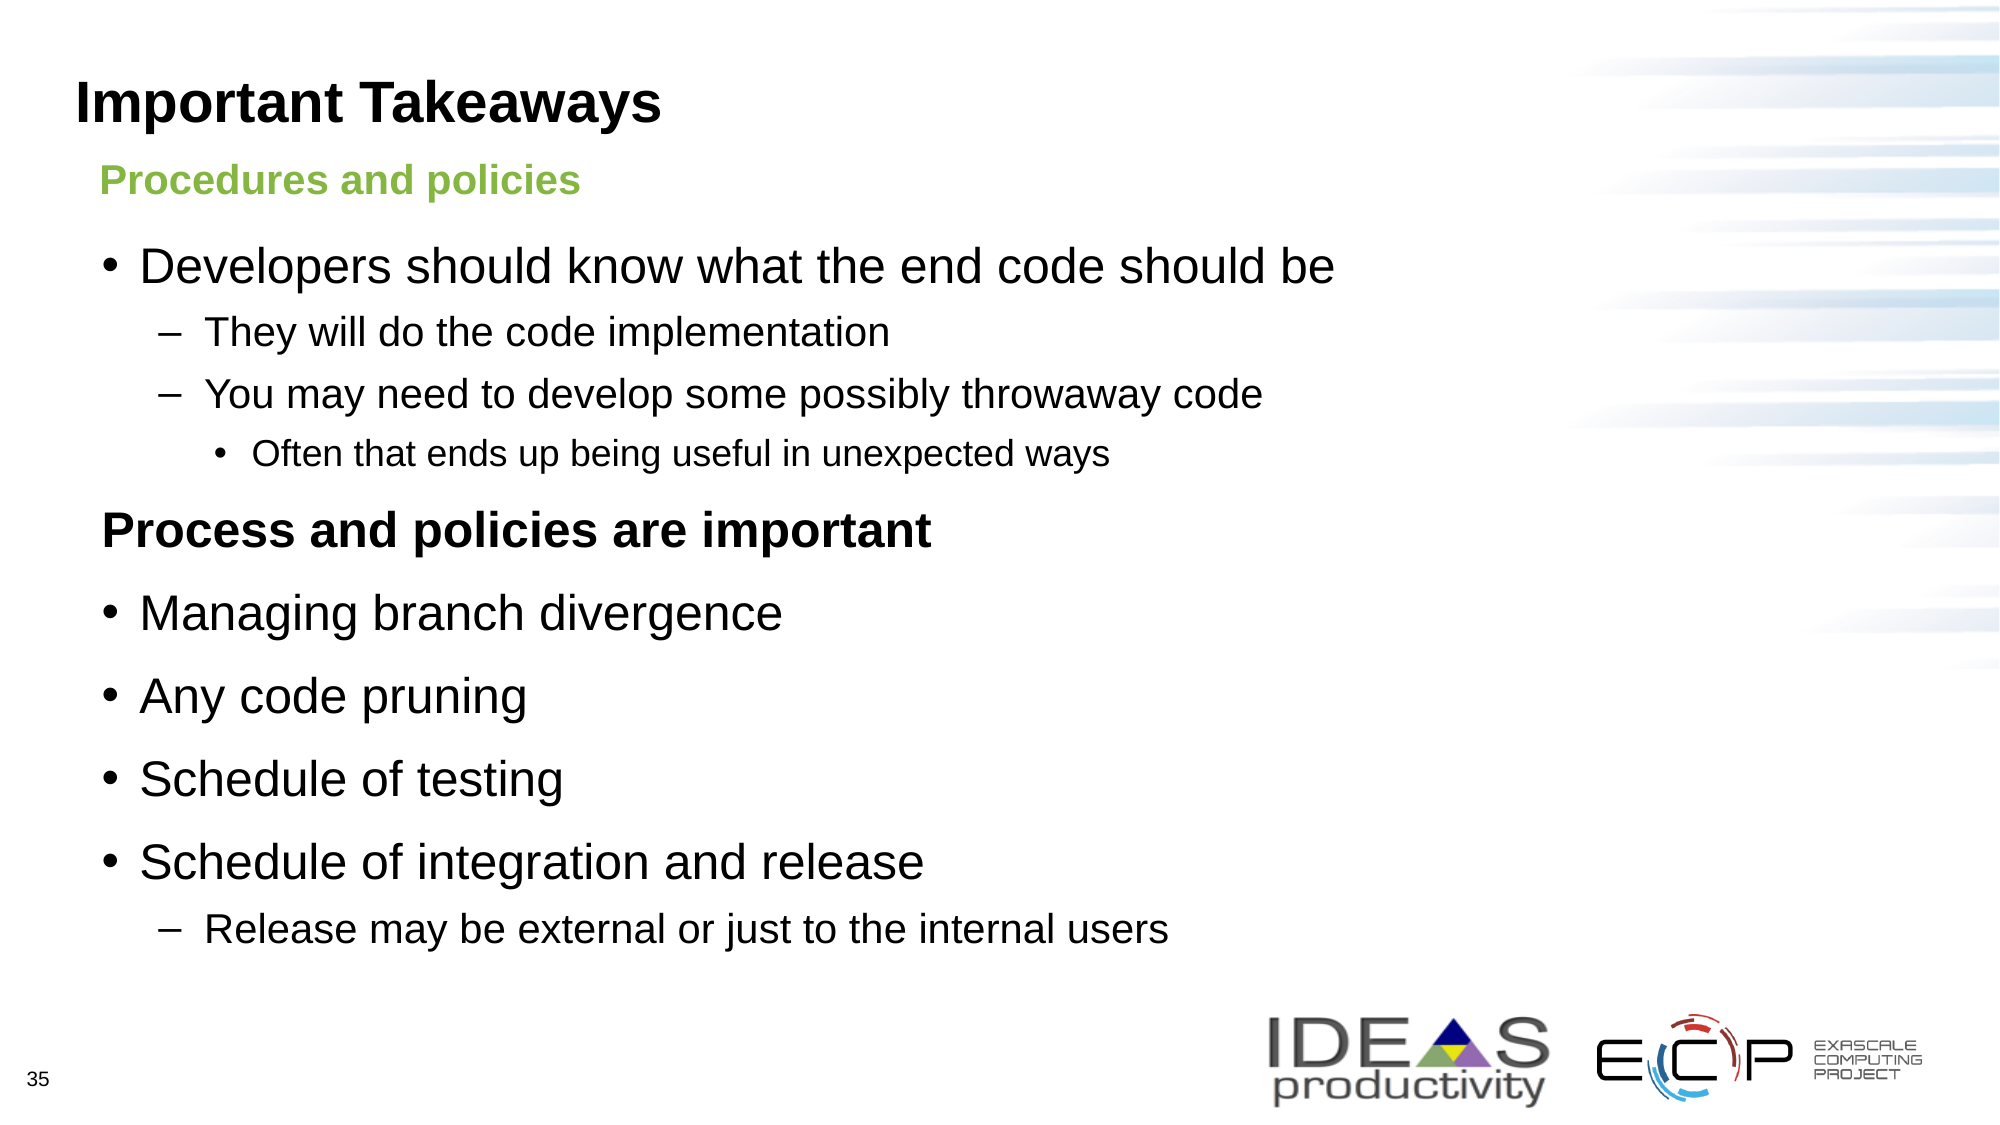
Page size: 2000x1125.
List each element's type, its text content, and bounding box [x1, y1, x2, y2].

picture [1531, 0, 2000, 669]
list Developers should know what the end code should be They will do the code implementation You may need to develop some possibly throwaway code Often that ends up being useful in unexpected ways Process and policies are important Managing branch divergence Any code pruning Schedule of testing Schedule of integration and release Release may be external or just to the internal users [86, 233, 1901, 975]
title Important Takeaways [59, 67, 1927, 152]
picture [1257, 1009, 1560, 1115]
picture [1597, 1014, 1922, 1102]
list Procedures and policies [84, 150, 1916, 233]
